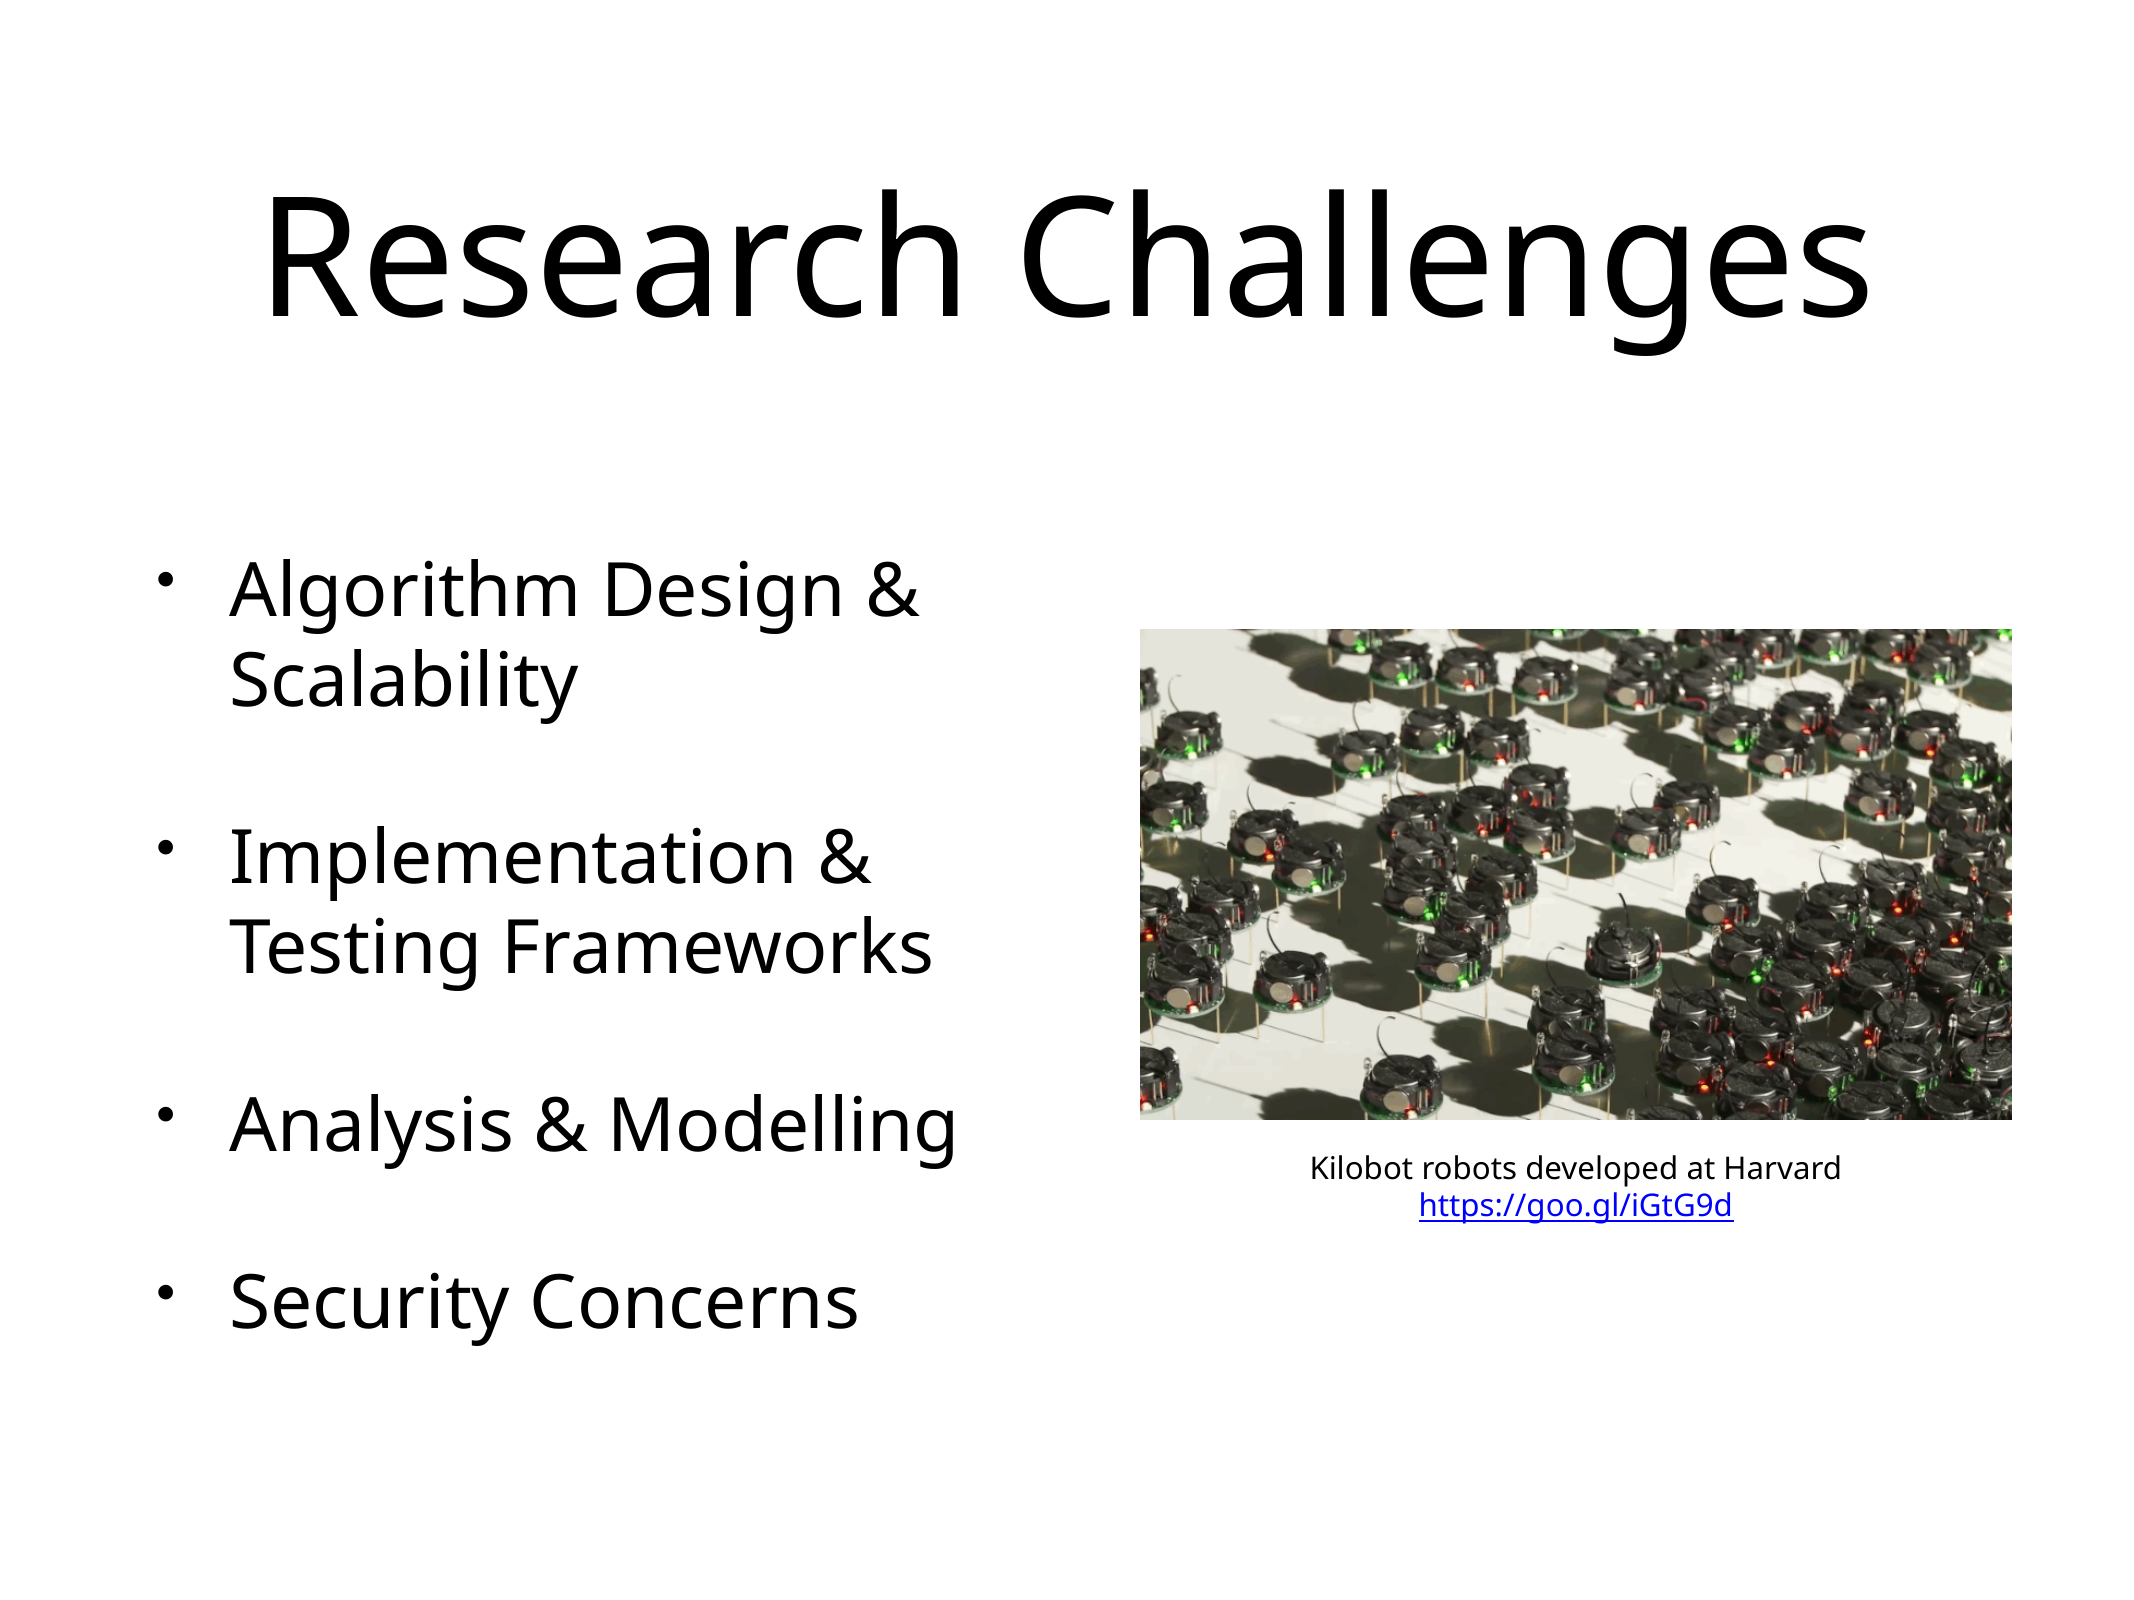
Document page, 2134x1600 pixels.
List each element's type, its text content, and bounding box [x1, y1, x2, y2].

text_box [1139, 628, 2013, 1121]
text_box Kilobot robots developed at Harvard https://goo.gl/iGtG9d [1287, 1138, 1865, 1238]
list Algorithm Design & Scalability Implementation & Testing Frameworks Analysis & Modelling Security Concerns [155, 426, 1076, 1459]
title Research Challenges [155, 72, 1978, 428]
